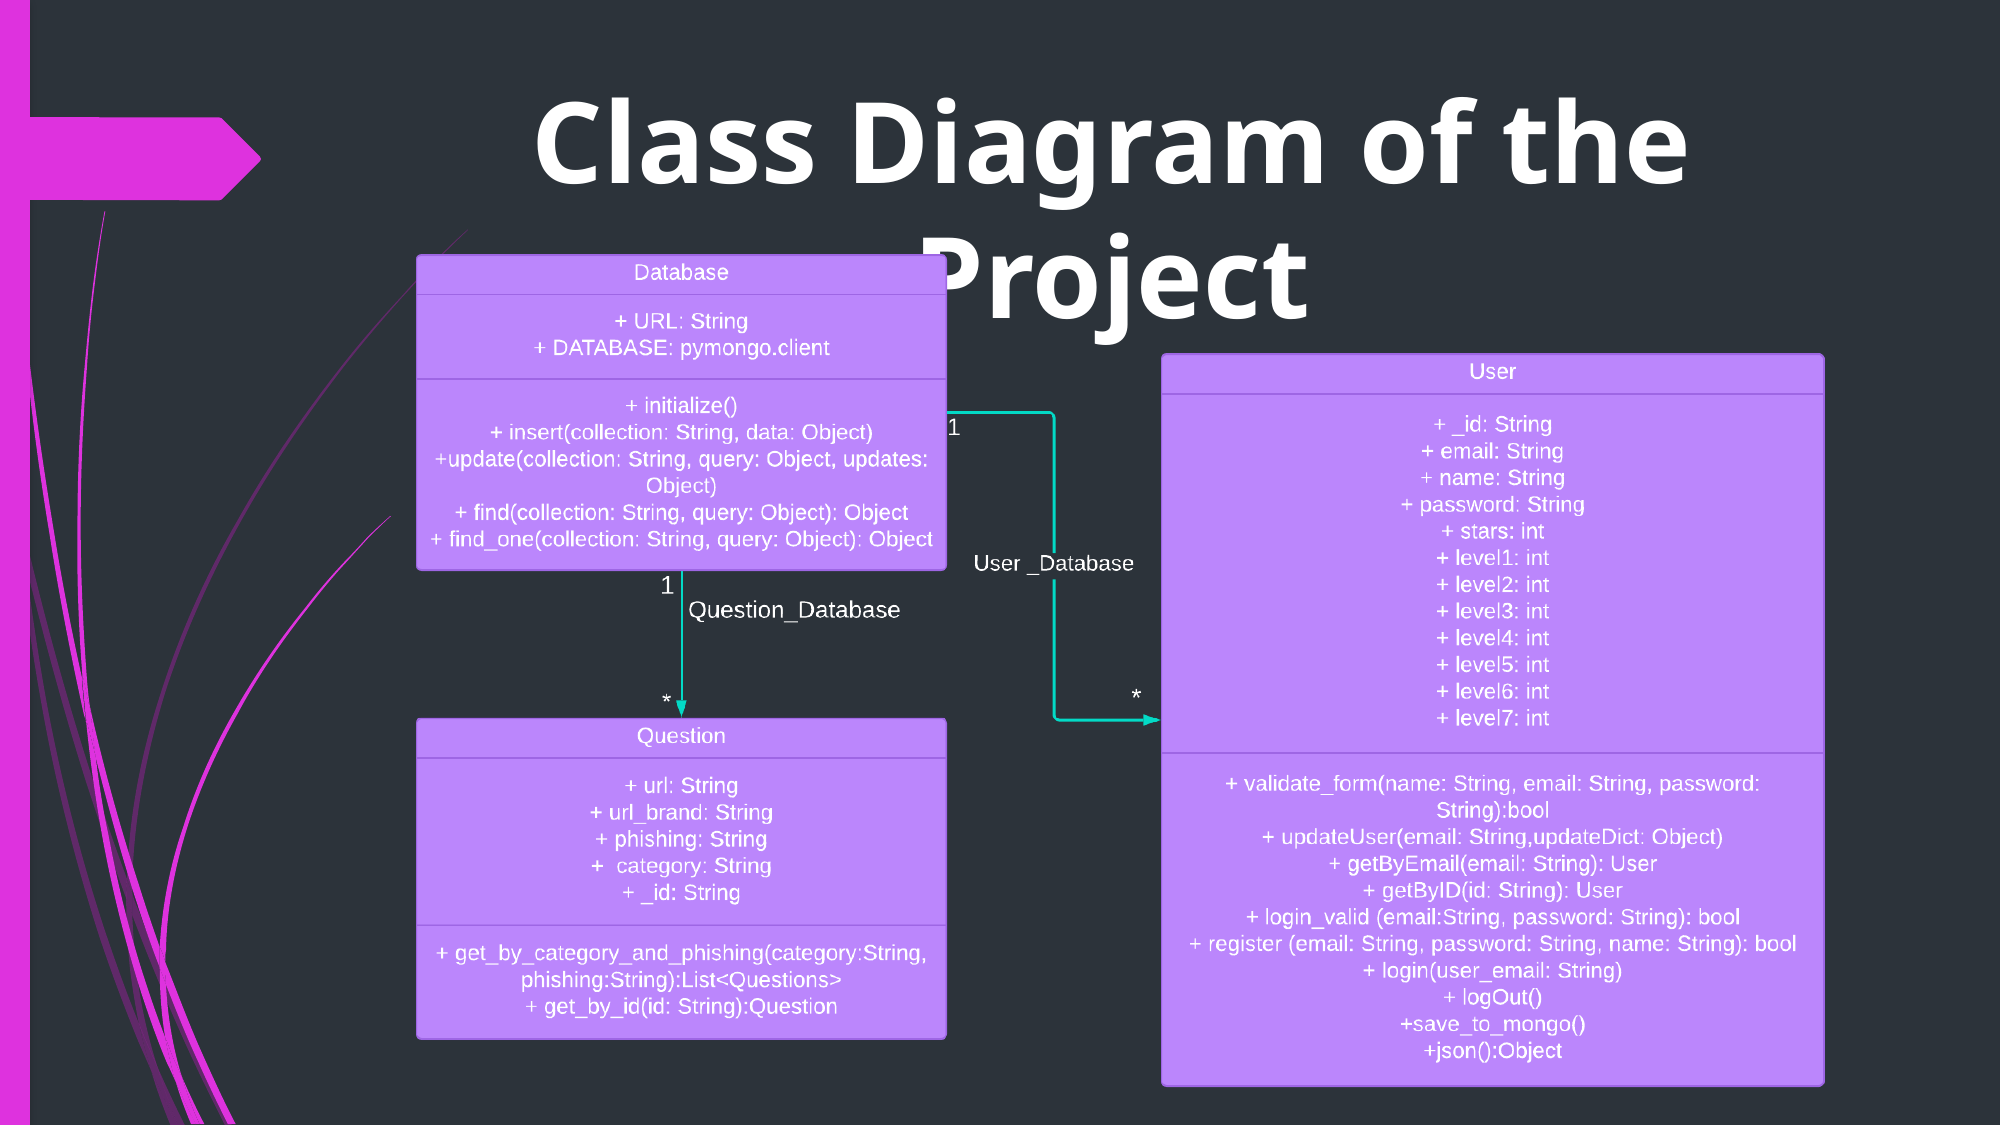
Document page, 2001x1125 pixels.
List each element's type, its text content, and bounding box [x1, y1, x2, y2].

picture [383, 155, 1841, 1125]
title Class Diagram of the Project [307, 63, 1916, 274]
